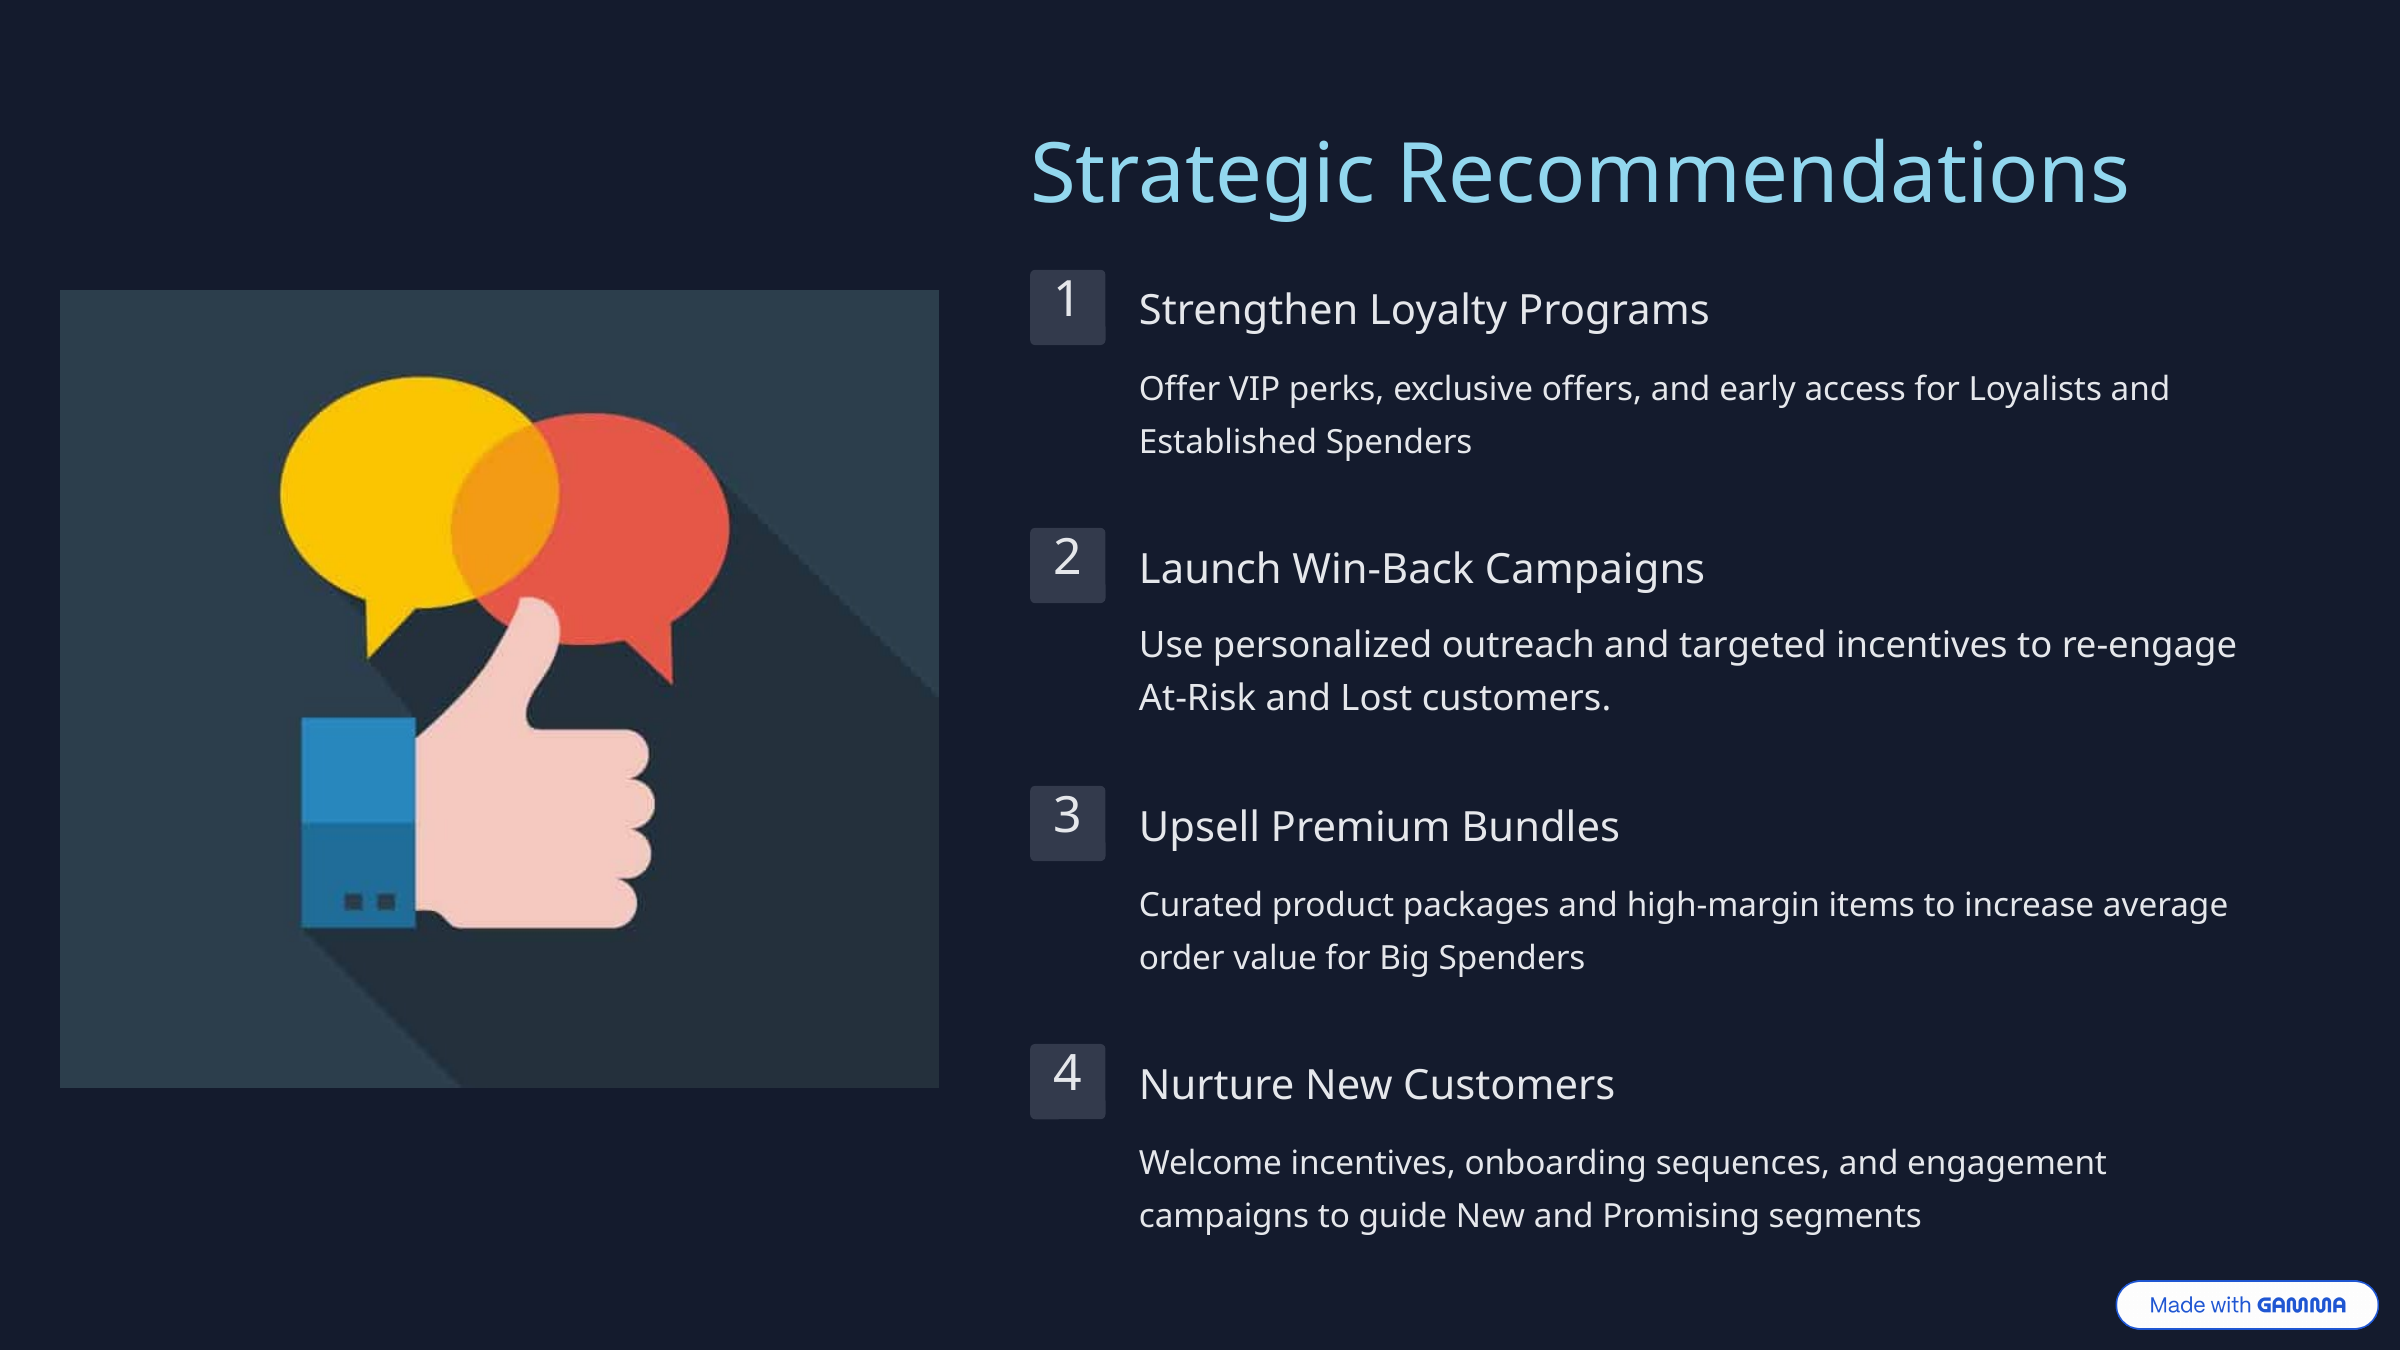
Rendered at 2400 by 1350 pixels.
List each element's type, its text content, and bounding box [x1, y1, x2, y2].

text_box Welcome incentives, onboarding sequences, and engagement campaigns to guide New and Promising segments [1138, 1127, 2270, 1235]
text_box Strengthen Loyalty Programs [1138, 281, 1711, 334]
text_box 2 [1042, 534, 1093, 597]
text_box 3 [1042, 792, 1093, 855]
text_box [1030, 527, 1106, 604]
text_box 4 [1042, 1050, 1093, 1113]
text_box [1030, 269, 1106, 346]
picture [60, 290, 939, 1089]
text_box Nurture New Customers [1138, 1055, 1609, 1108]
text_box [1030, 1043, 1106, 1120]
text_box Launch Win-Back Campaigns [1138, 539, 1715, 592]
text_box Strategic Recommendations [1030, 114, 2142, 220]
picture [2106, 1271, 2389, 1339]
text_box [1030, 785, 1106, 862]
text_box Upsell Premium Bundles [1138, 797, 1614, 850]
text_box Curated product packages and high-margin items to increase average order value for Big Spenders [1138, 869, 2270, 977]
text_box Offer VIP perks, exclusive offers, and early access for Loyalists and Established Spenders [1138, 353, 2270, 461]
text_box 1 [1042, 276, 1093, 339]
text_box Use personalized outreach and targeted incentives to re‑engage At‑Risk and Lost customers. [1138, 611, 2270, 719]
